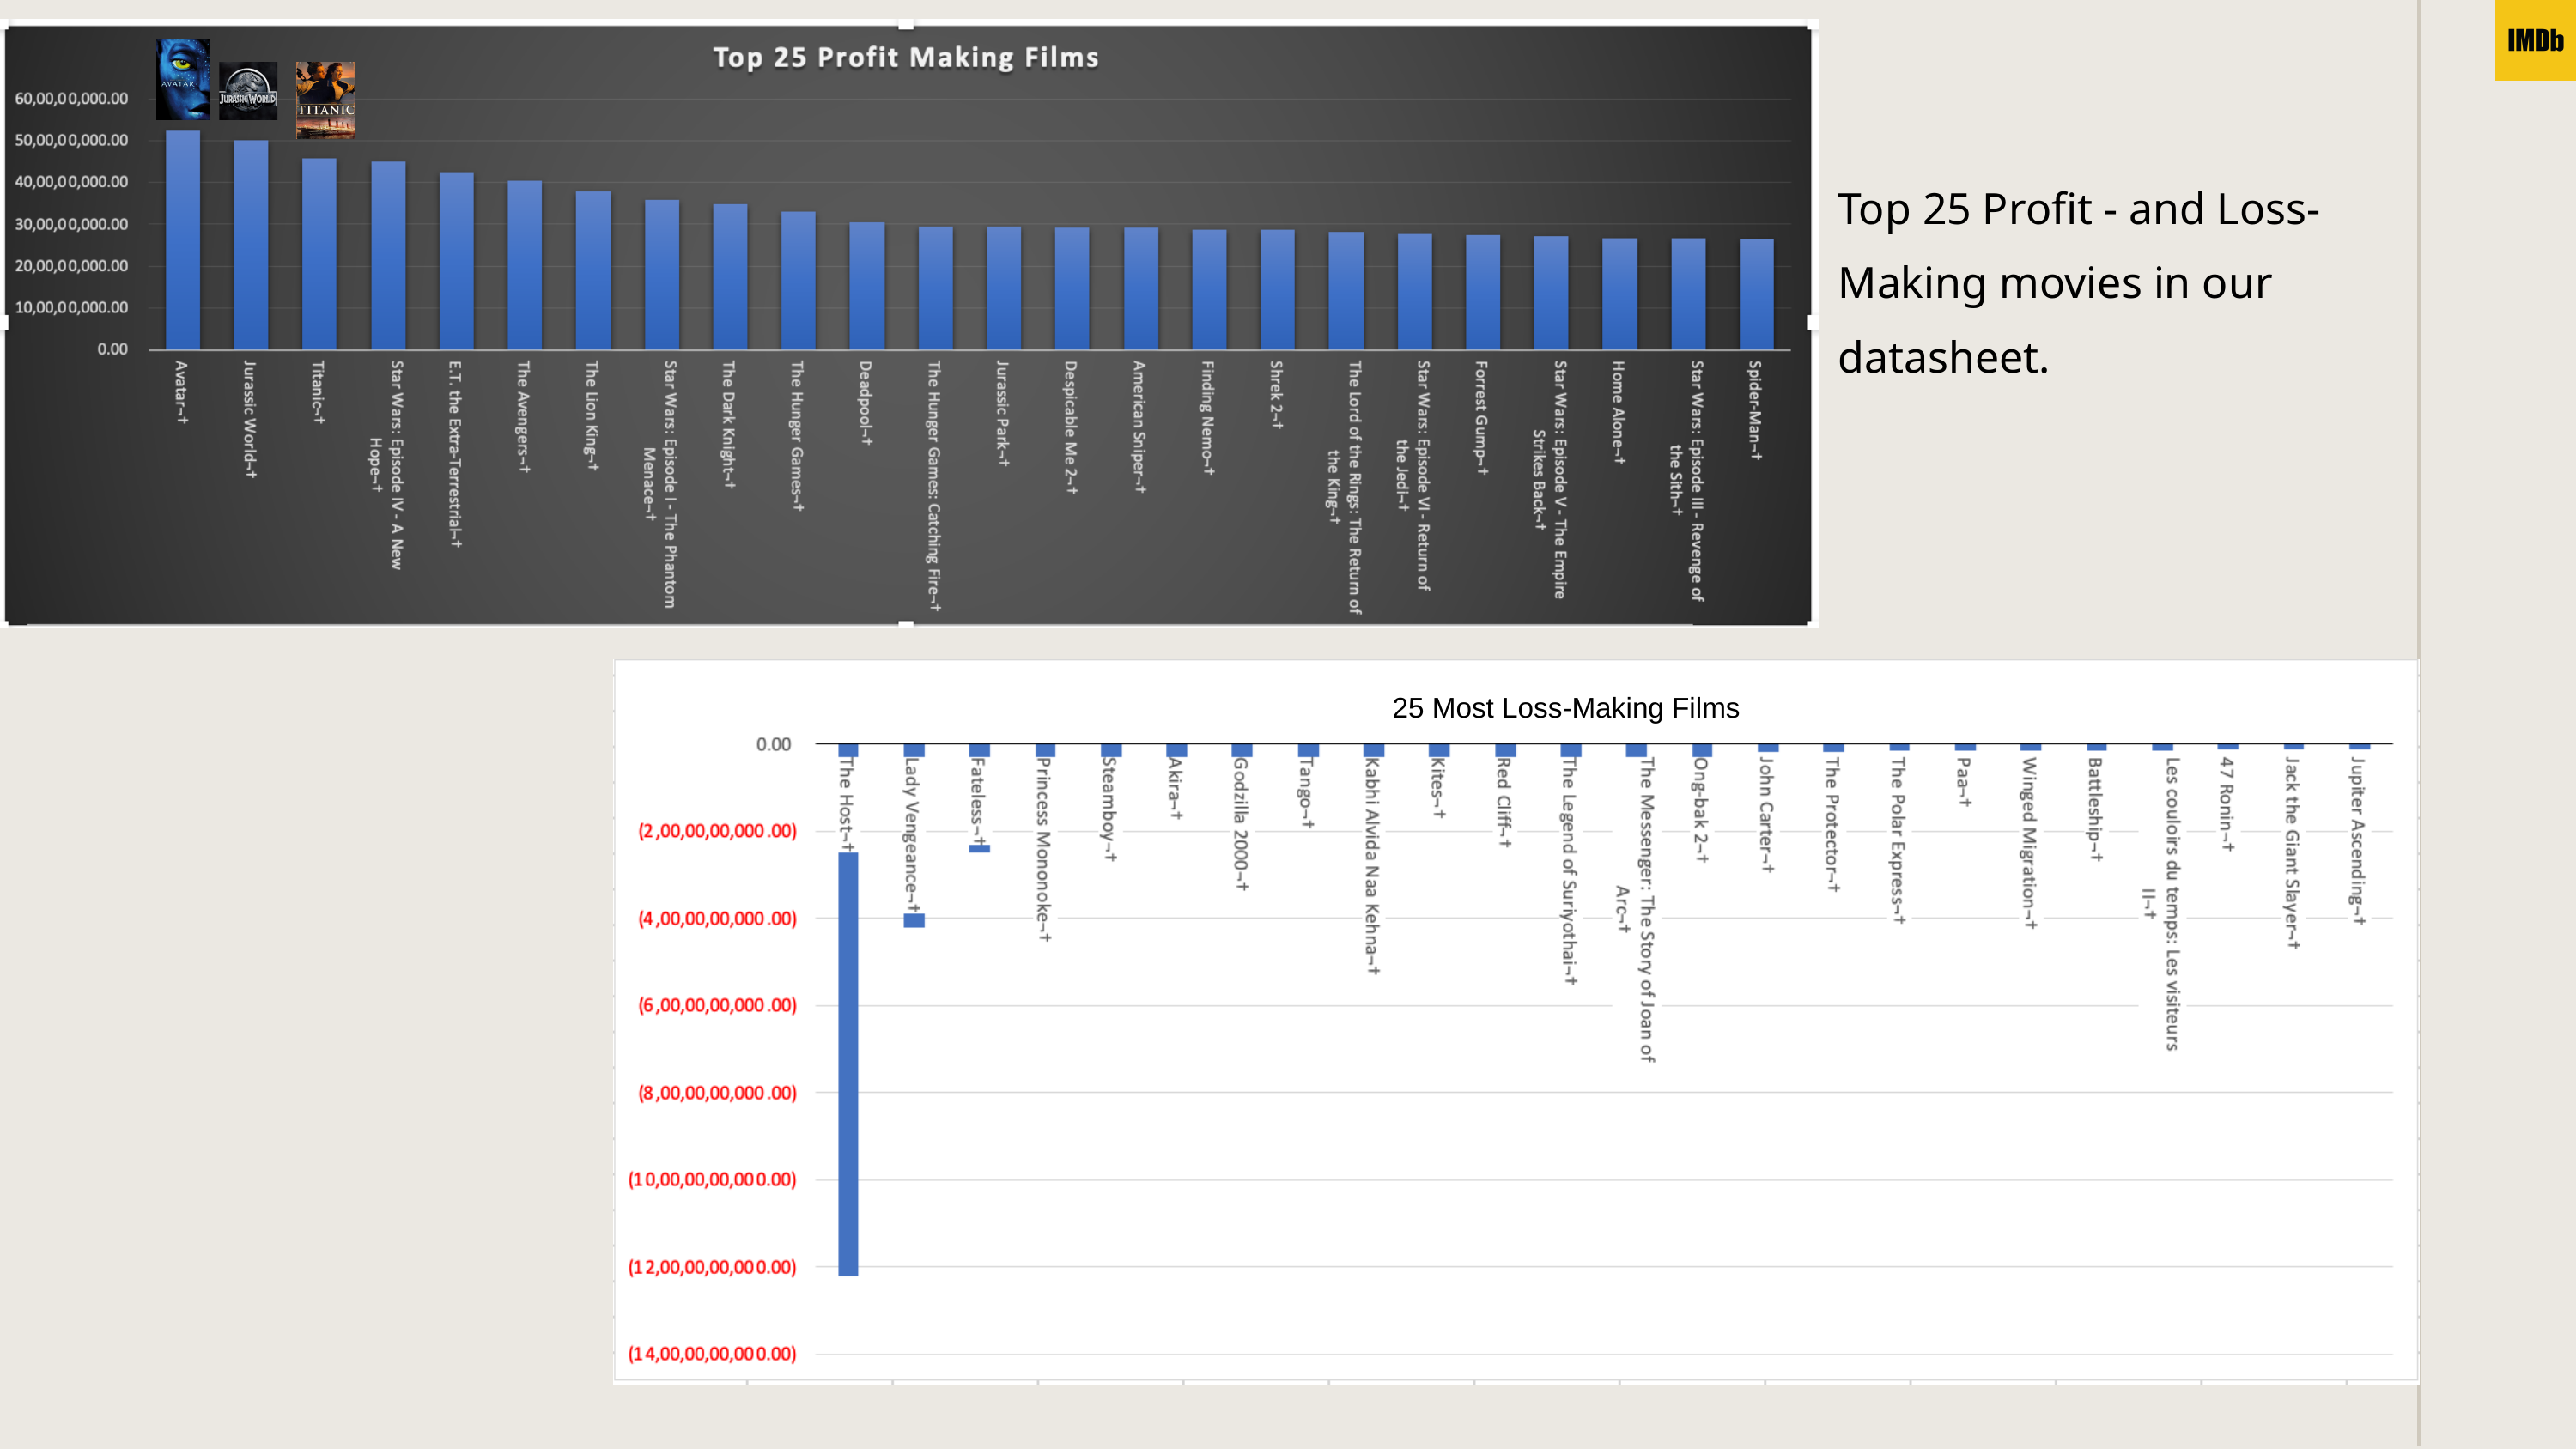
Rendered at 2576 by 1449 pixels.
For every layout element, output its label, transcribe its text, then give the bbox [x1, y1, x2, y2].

text_box Top 25 Profit - and Loss-Making movies in our datasheet. [1838, 158, 2401, 382]
picture [2494, 0, 2576, 81]
picture [613, 659, 2420, 1385]
picture [0, 19, 1819, 629]
